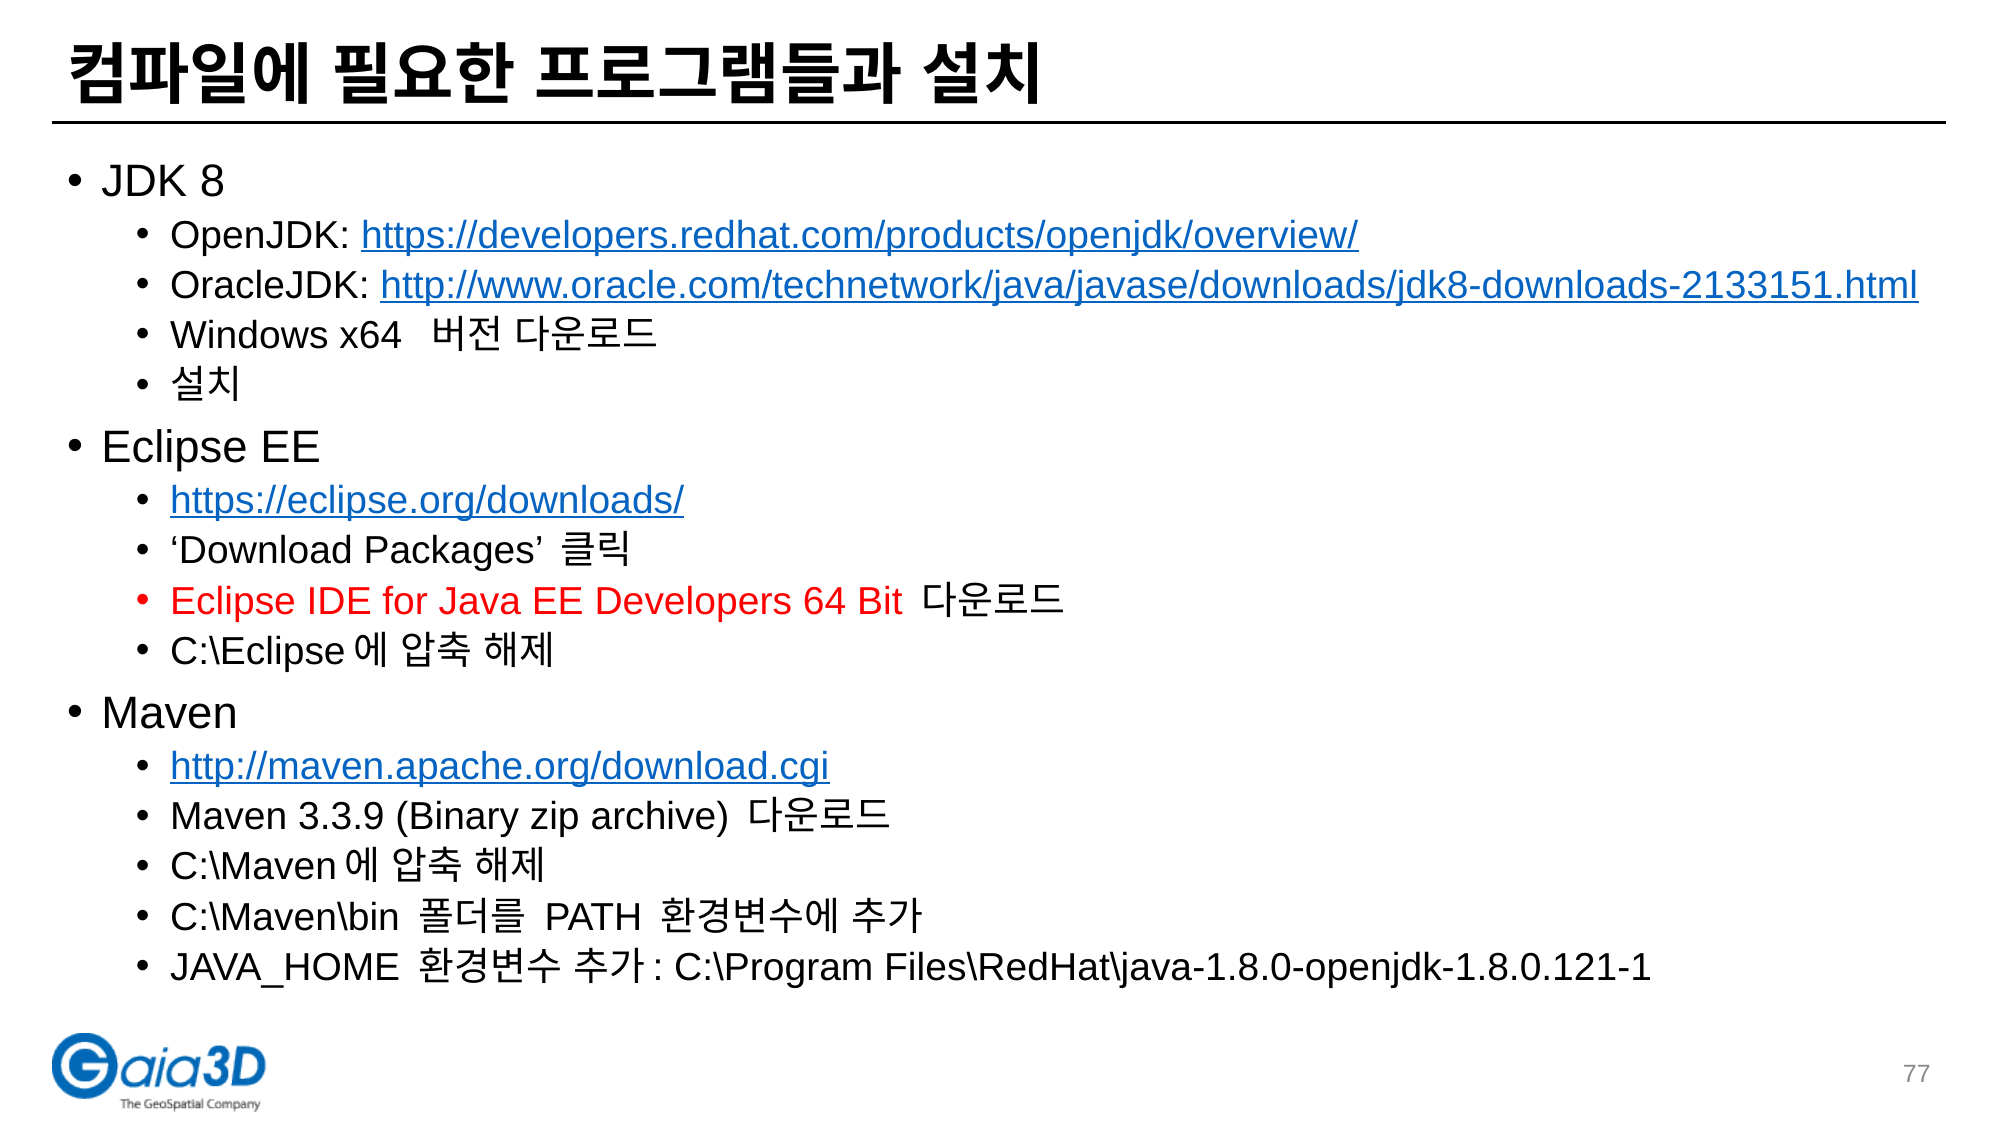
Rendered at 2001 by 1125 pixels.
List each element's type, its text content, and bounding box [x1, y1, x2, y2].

slide_number 77 [1495, 1042, 1946, 1103]
picture [52, 1033, 268, 1112]
title 컴파일에 필요한 프로그램들과 설치 [52, 39, 1946, 115]
list JDK 8 OpenJDK: https://developers.redhat.com/products/openjdk/overview/ OracleJDK: http://www.oracle.com/technetwork/java/javase/downloads/jdk8-downloads-2133151.html Windows x64 버전 다운로드 설치 Eclipse EE https://eclipse.org/downloads/ ‘Download Packages’ 클릭 Eclipse IDE for Java EE Developers 64 Bit 다운로드 C:\Eclipse에 압축 해제 Maven http://maven.apache.org/download.cgi Maven 3.3.9 (Binary zip archive) 다운로드 C:\Maven에 압축 해제 C:\Maven\bin 폴더를 PATH 환경변수에 추가 JAVA_HOME 환경변수 추가: C:\Program Files\RedHat\java-1.8.0-openjdk-1.8.0.121-1 [52, 149, 1946, 1014]
